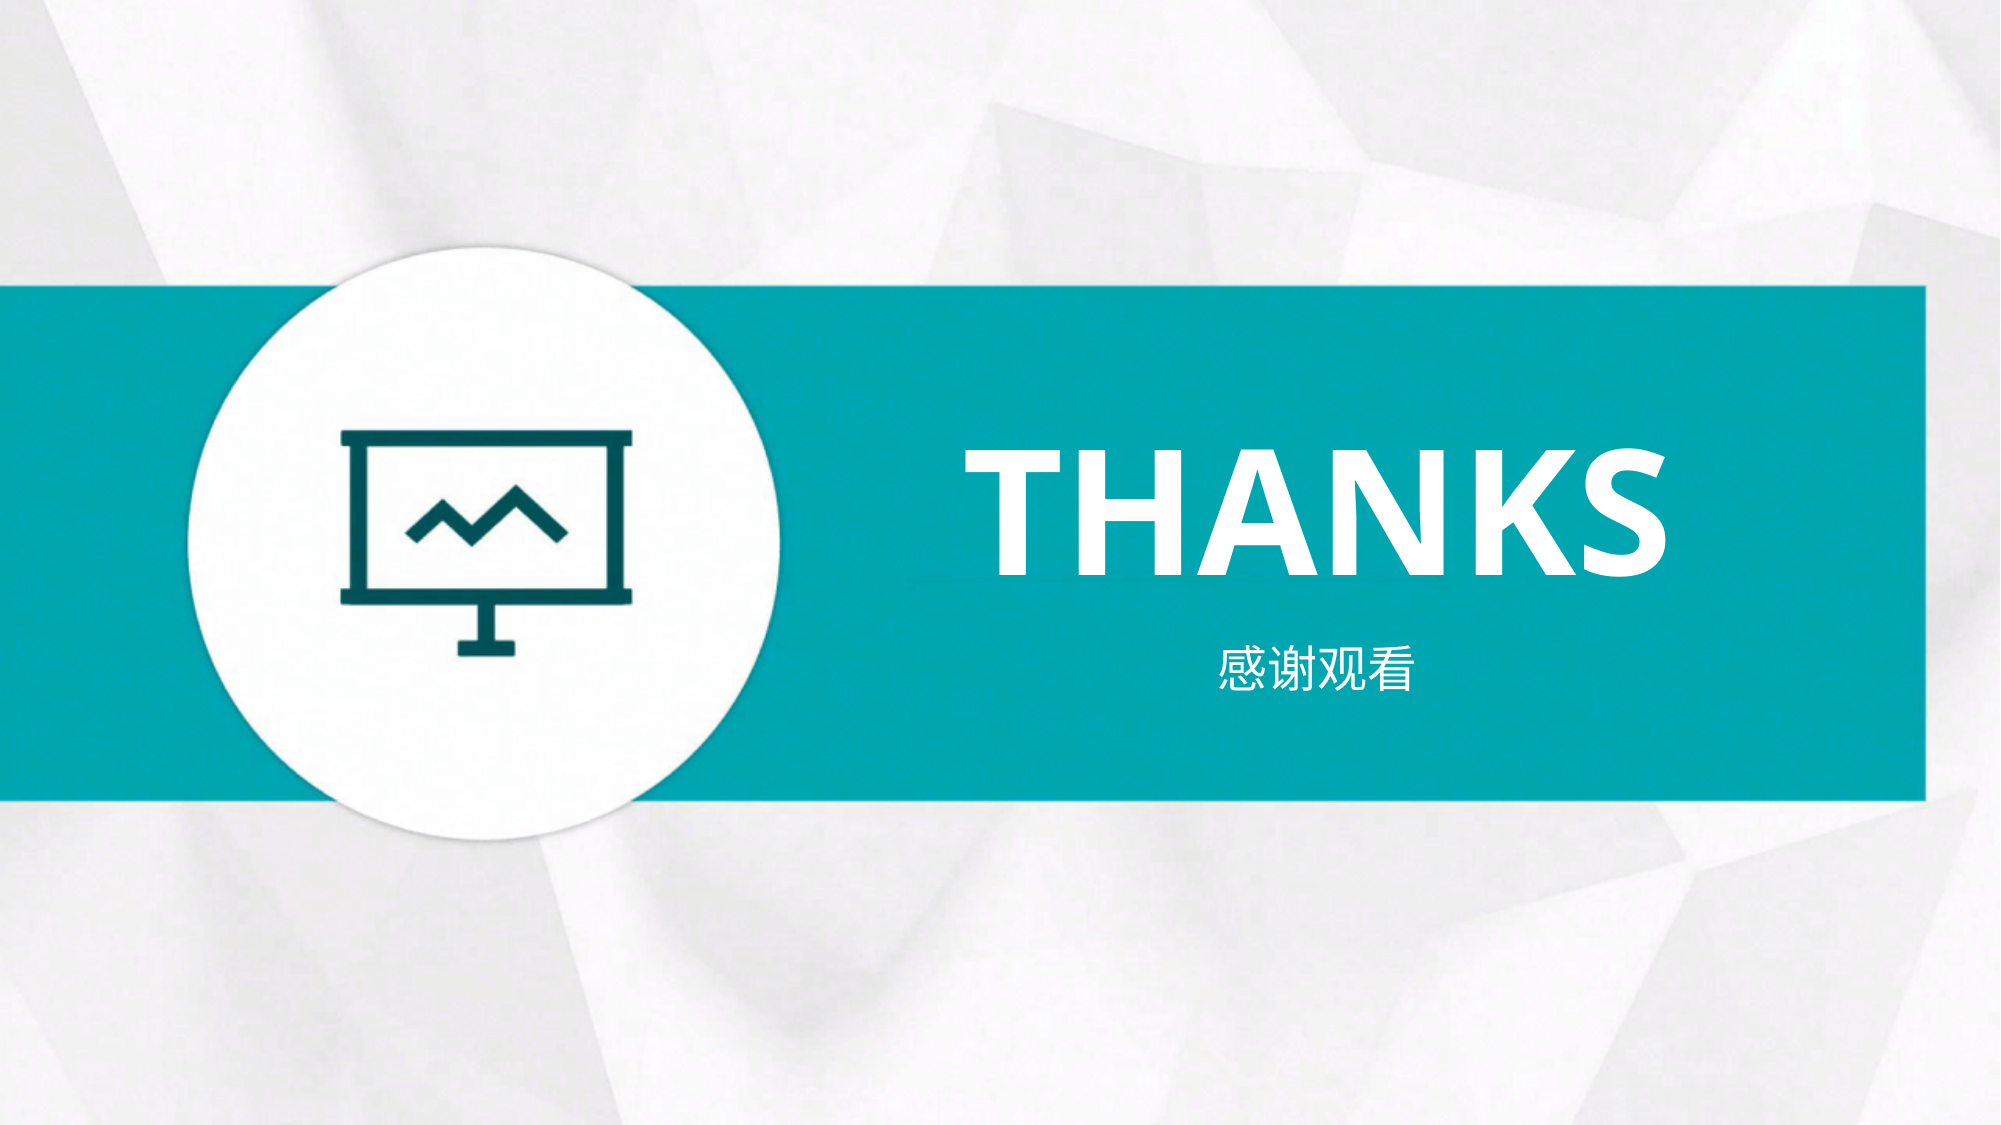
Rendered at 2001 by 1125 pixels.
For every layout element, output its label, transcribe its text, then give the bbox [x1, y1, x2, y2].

picture [0, 0, 2001, 1125]
text_box THANKS [667, 348, 1968, 620]
text_box 感谢观看 [911, 616, 1723, 708]
